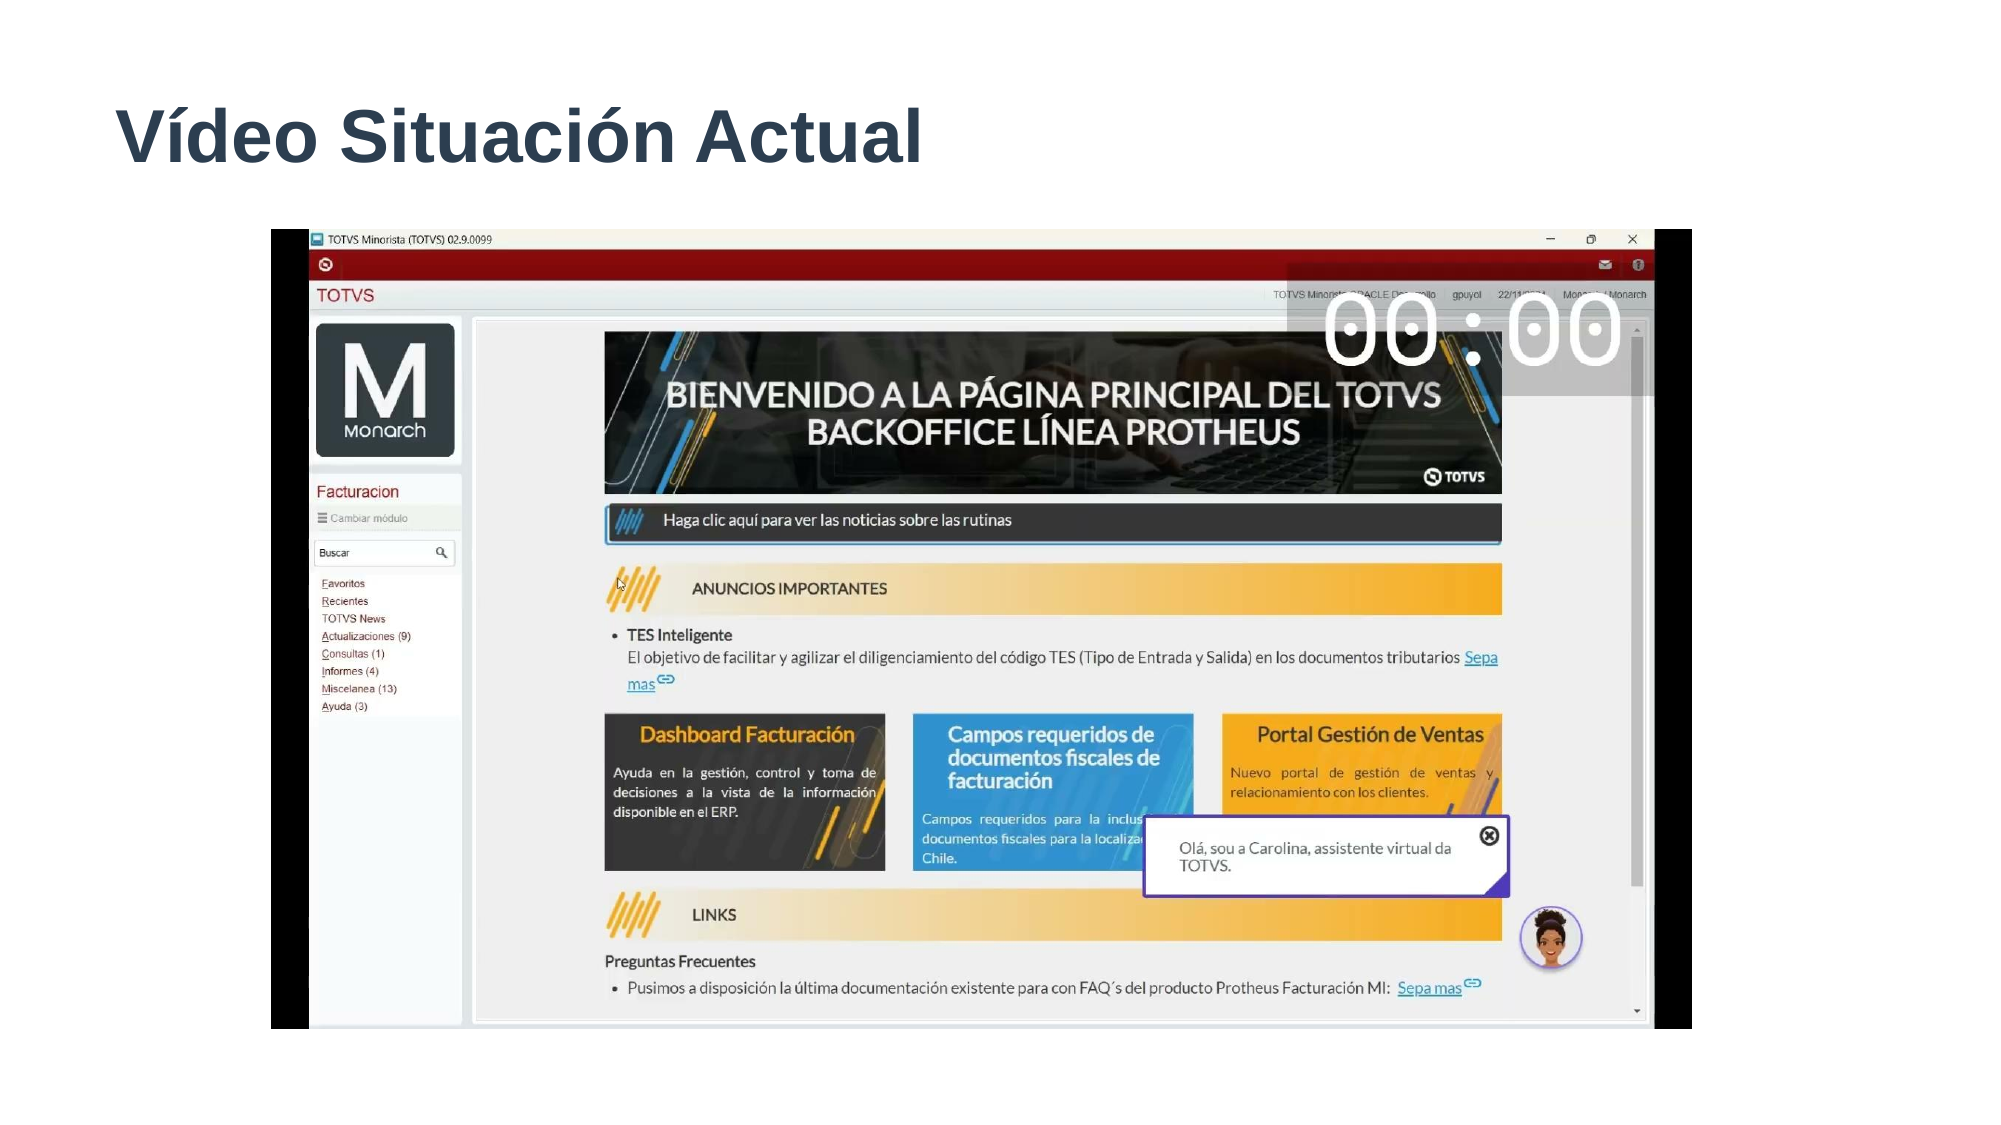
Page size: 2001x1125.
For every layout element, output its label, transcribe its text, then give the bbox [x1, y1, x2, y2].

title Vídeo Situación Actual [100, 90, 1863, 276]
picture [270, 228, 1693, 1029]
